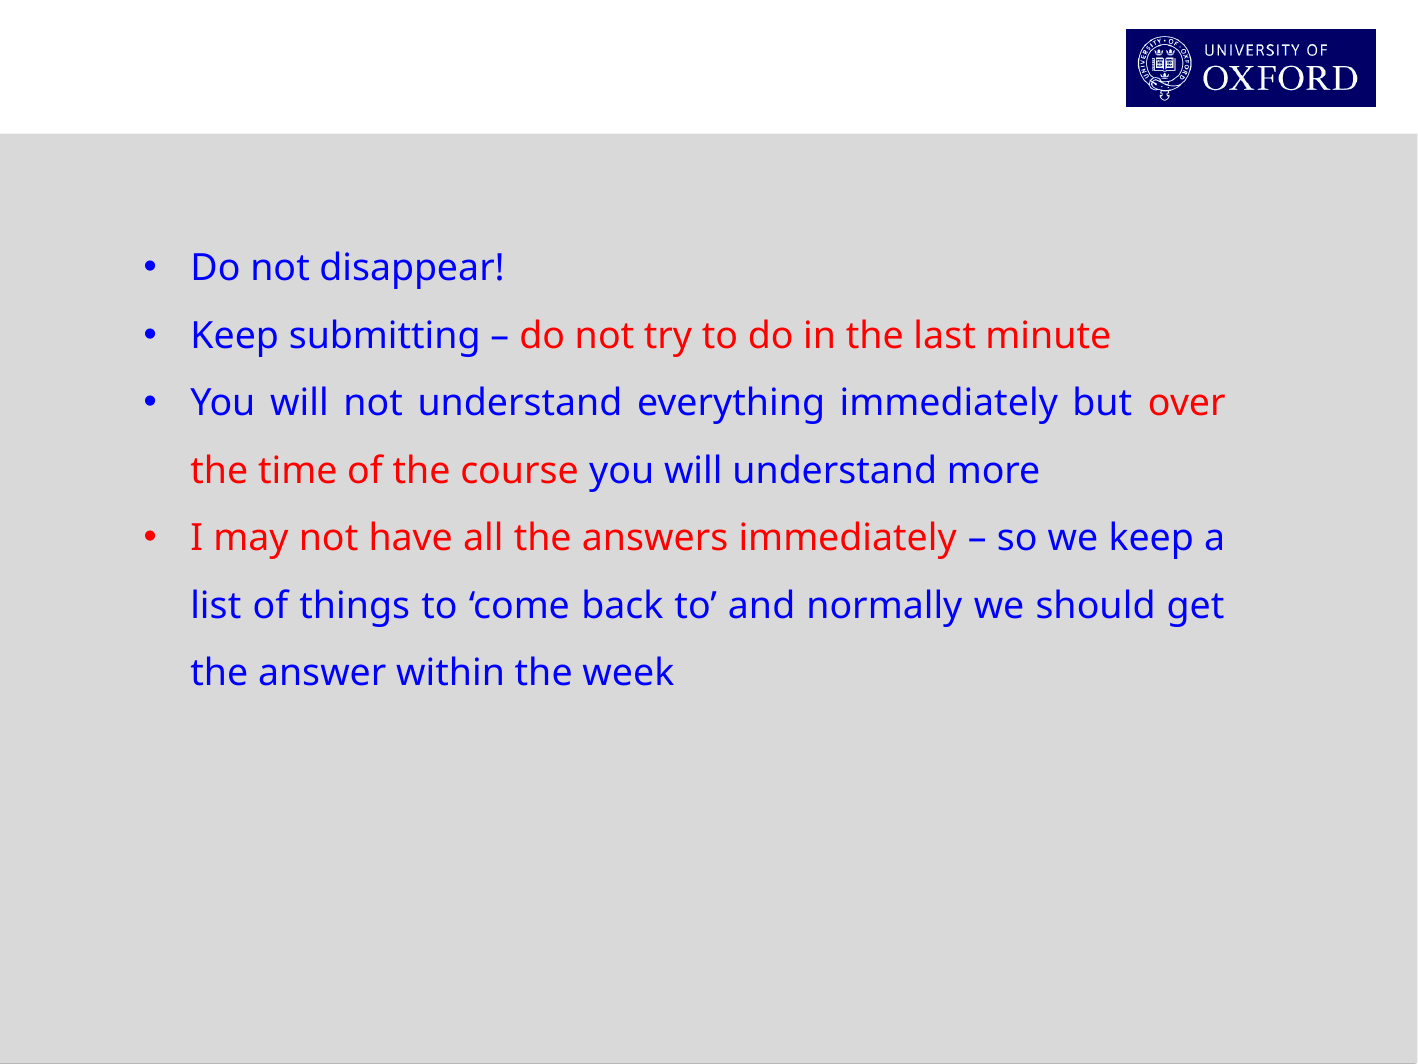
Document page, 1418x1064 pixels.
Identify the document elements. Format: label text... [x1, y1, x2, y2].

picture [1126, 29, 1376, 107]
text_box Do not disappear! Keep submitting – do not try to do in the last minute You will not understand everything immediately but over the time of the course you will understand more I may not have all the answers immediately – so we keep a list of things to ‘come back to’ and normally we should get the answer within the week [128, 213, 1241, 701]
